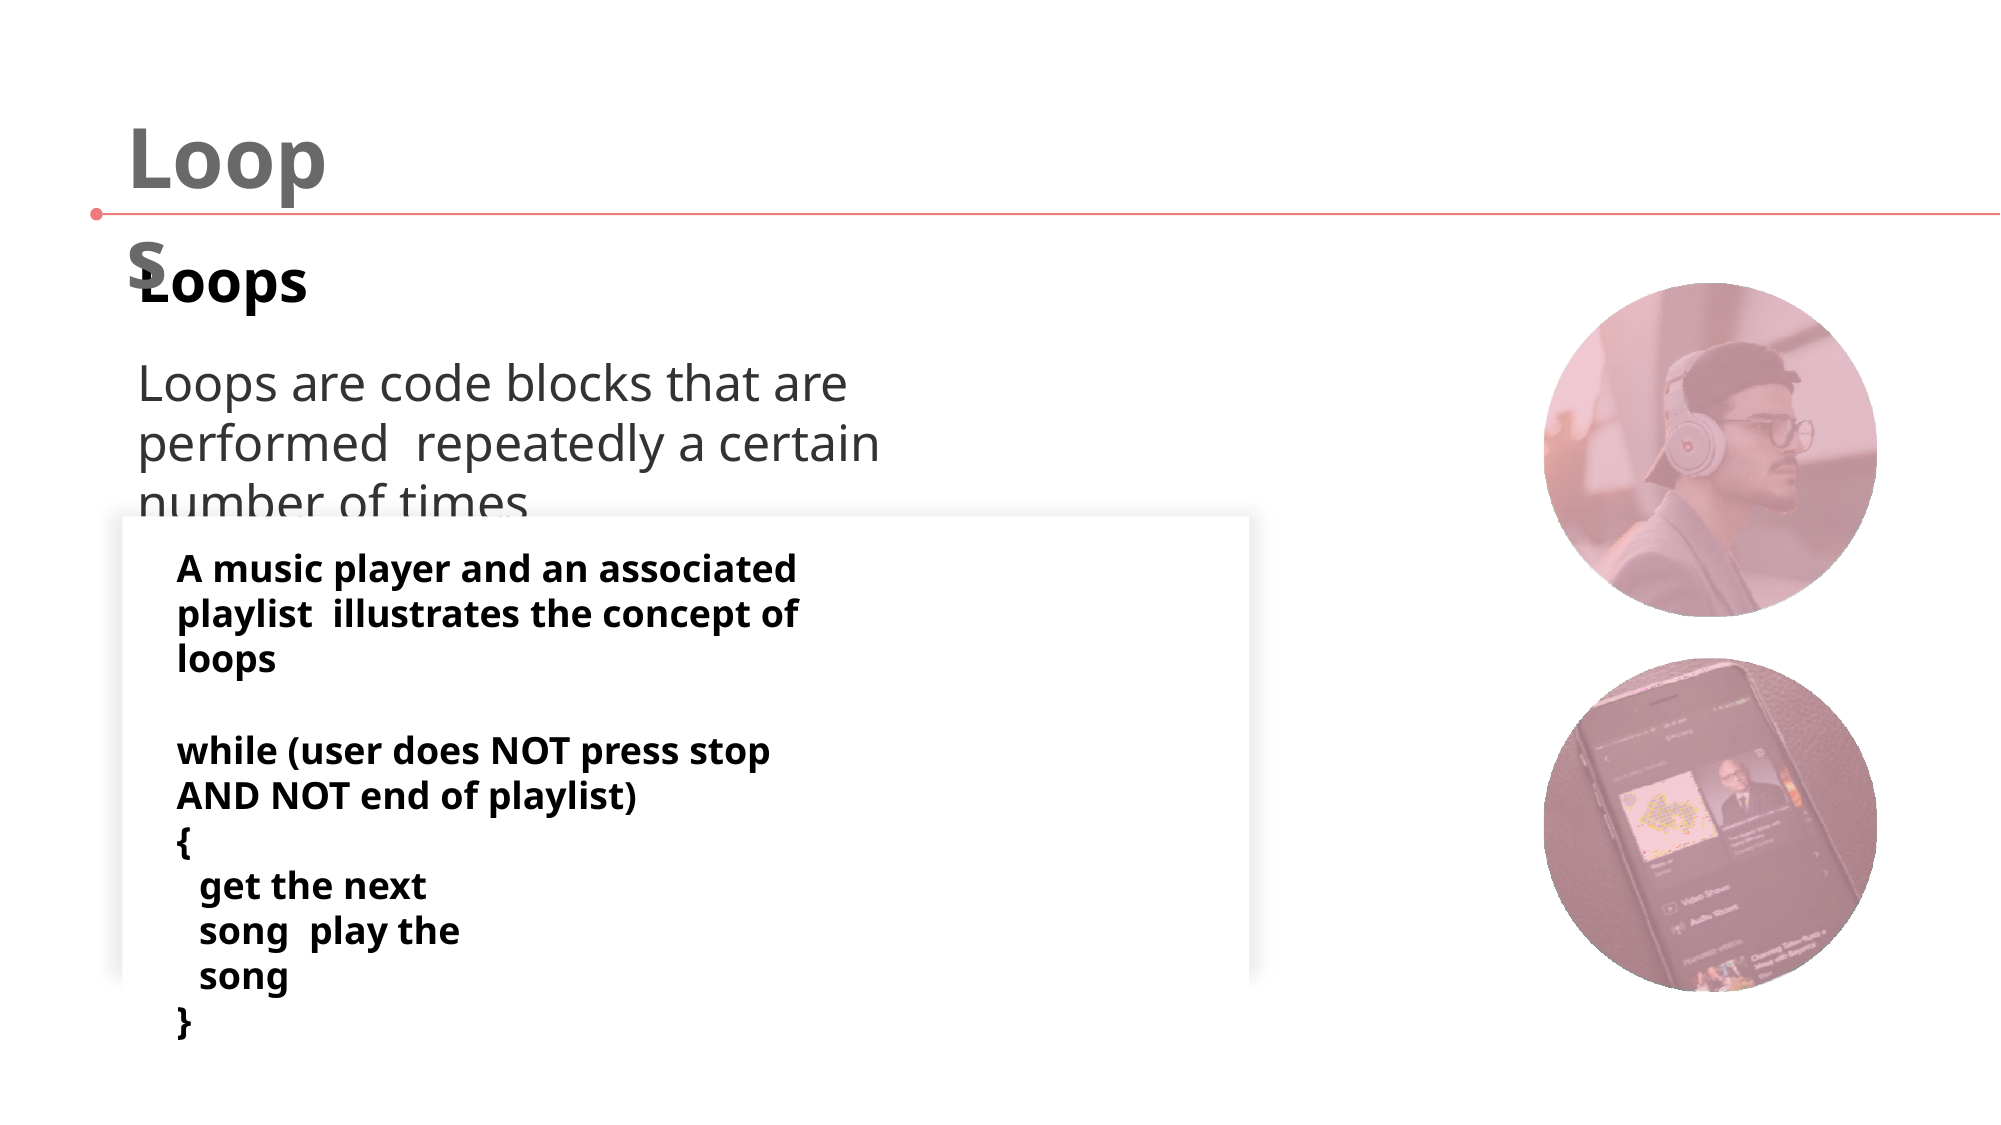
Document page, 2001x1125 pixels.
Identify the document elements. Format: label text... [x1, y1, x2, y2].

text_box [1543, 283, 1878, 617]
text_box A music player and an associated playlist illustrates the concept of loops while (user does NOT press stop AND NOT end of playlist) { get the next song play the song } [122, 516, 1250, 1042]
title Loops [124, 103, 353, 213]
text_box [1543, 657, 1878, 992]
title Loops [124, 216, 353, 306]
text_box Loops Loops are code blocks that are performed repeatedly a certain number of times [135, 242, 1080, 497]
text_box [90, 207, 2000, 221]
text_box [96, 497, 1275, 994]
